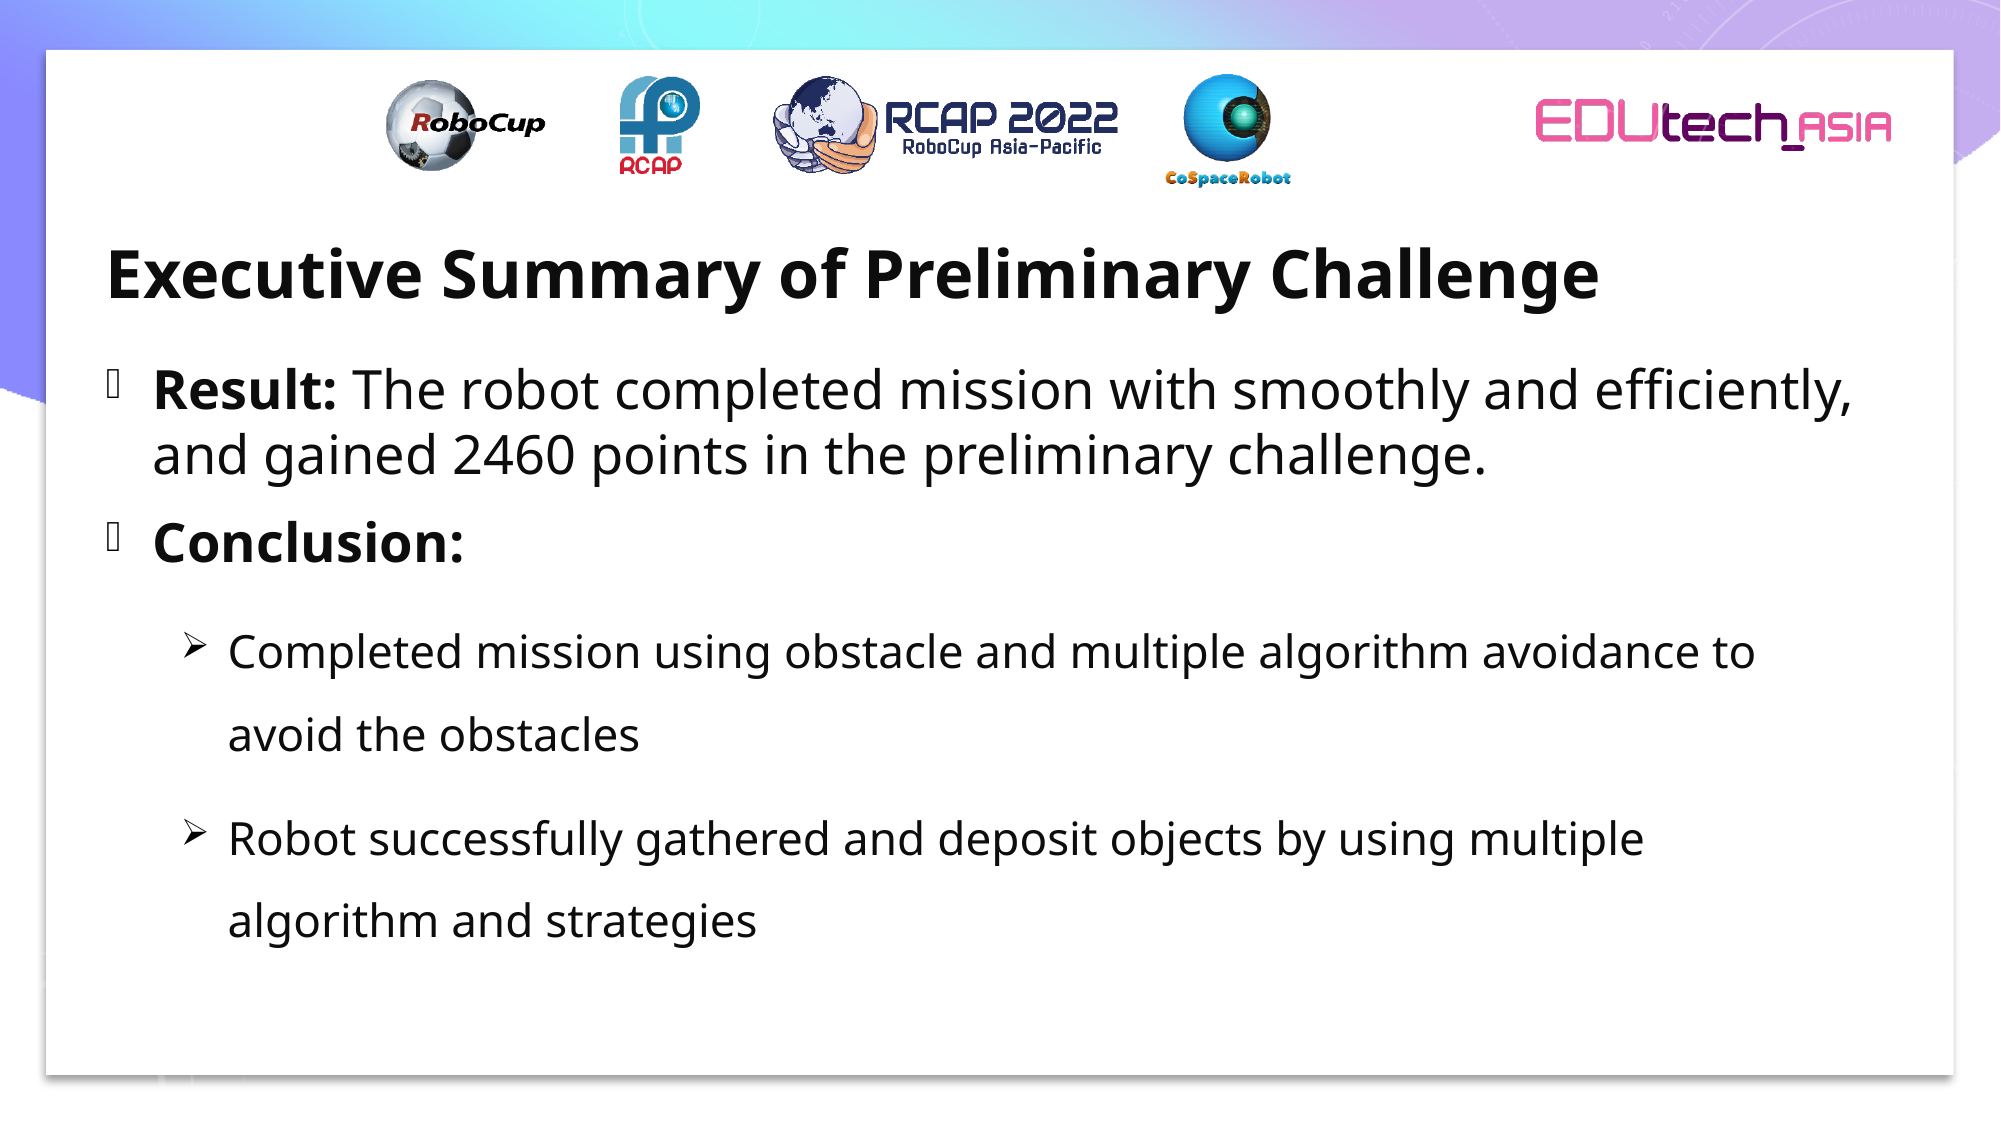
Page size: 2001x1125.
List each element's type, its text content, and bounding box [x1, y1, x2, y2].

title Executive Summary of Preliminary Challenge [90, 198, 1881, 347]
picture [0, 0, 2001, 1125]
list Result: The robot completed mission with smoothly and efficiently, and gained 2460 points in the preliminary challenge. Conclusion: Completed mission using obstacle and multiple algorithm avoidance to avoid the obstacles Robot successfully gathered and deposit objects by using multiple algorithm and strategies [90, 348, 1885, 988]
